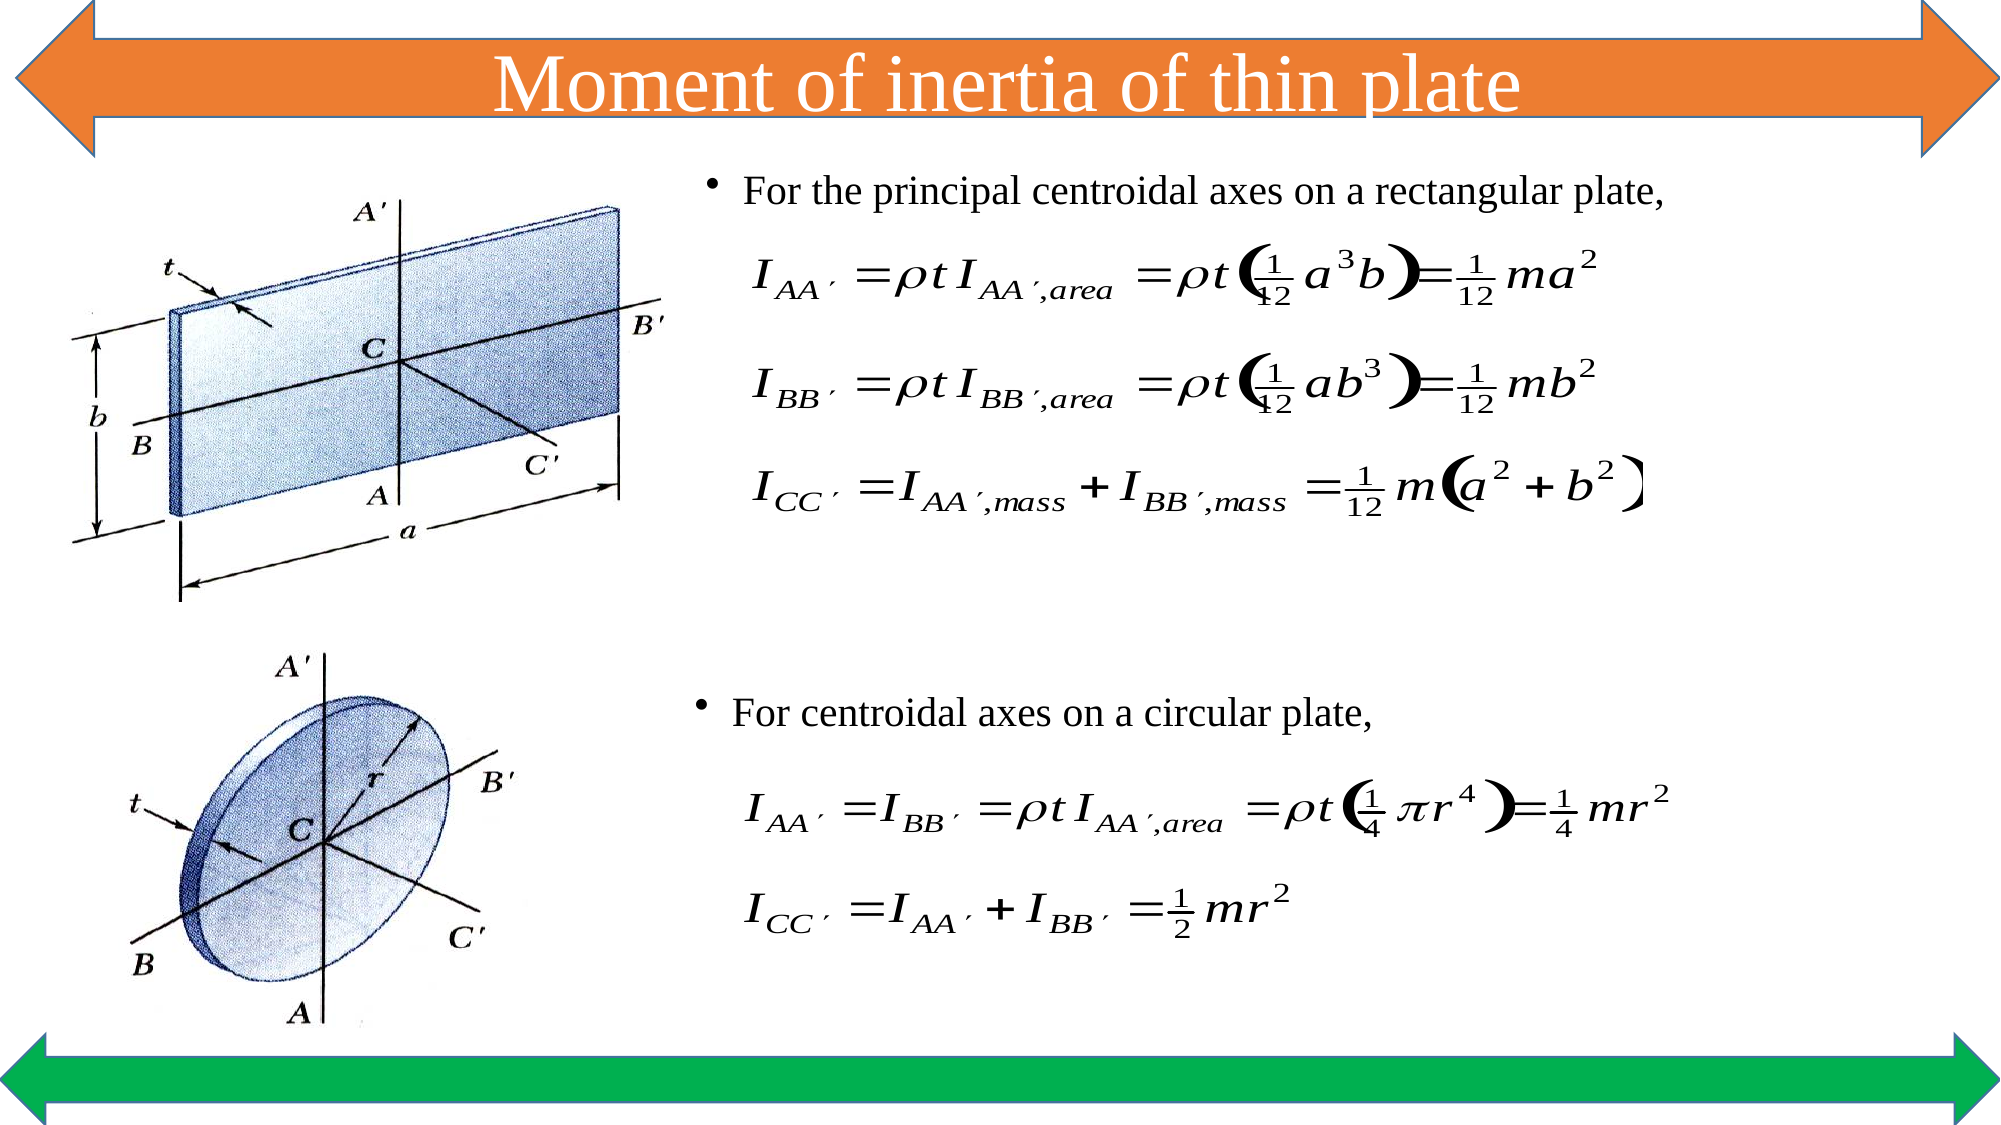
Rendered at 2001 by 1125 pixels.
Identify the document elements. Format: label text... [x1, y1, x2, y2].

text_box For centroidal axes on a circular plate, [679, 677, 1917, 742]
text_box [735, 772, 1677, 852]
text_box [0, 1031, 2000, 1125]
picture [50, 188, 680, 602]
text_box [742, 237, 1604, 321]
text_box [734, 875, 1299, 947]
text_box For the principal centroidal axes on a rectangular plate, [690, 156, 1917, 221]
text_box Moment of inertia of thin plate [14, 0, 2000, 159]
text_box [742, 447, 1643, 532]
picture [100, 634, 534, 1035]
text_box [742, 346, 1600, 429]
